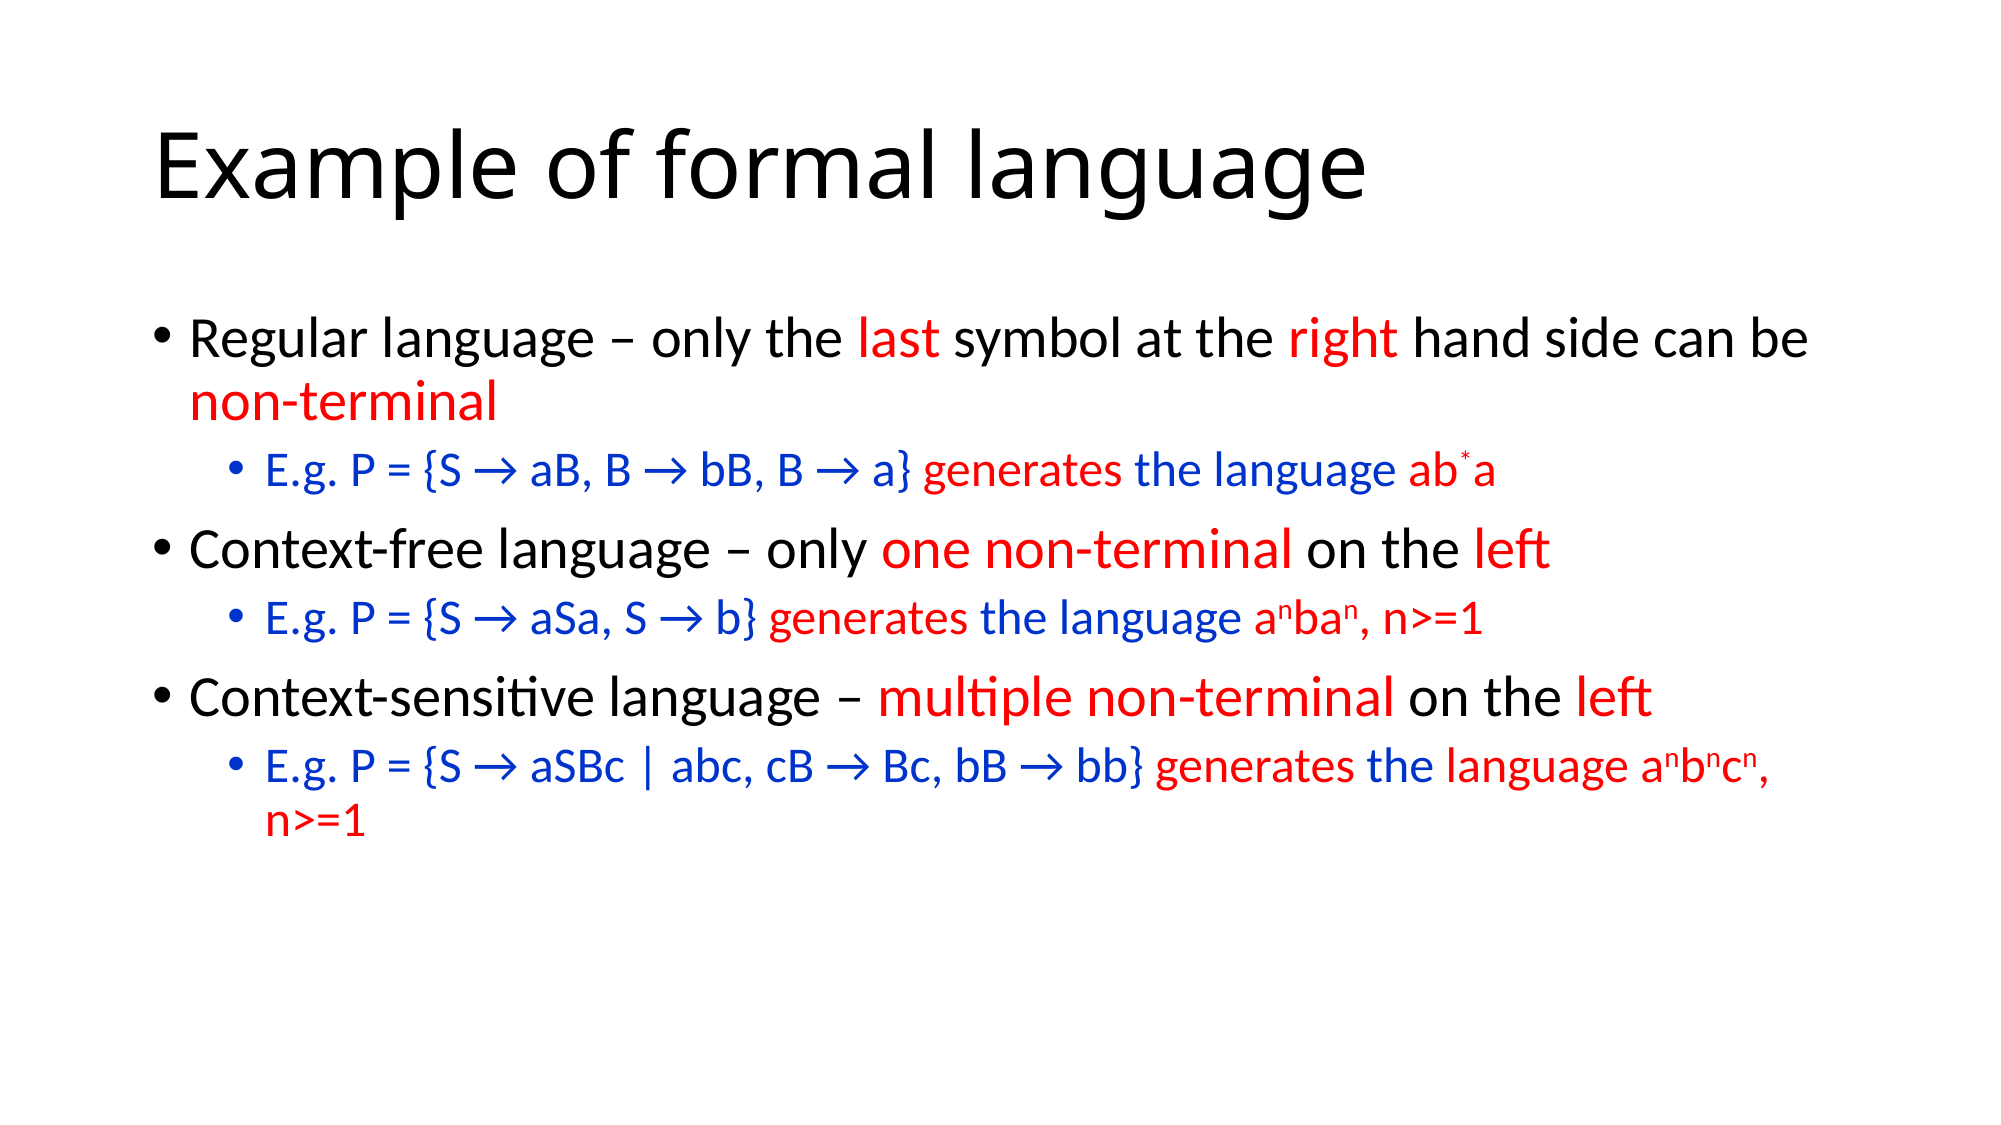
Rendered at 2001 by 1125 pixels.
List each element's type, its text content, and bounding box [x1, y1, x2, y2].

list Regular language – only the last symbol at the right hand side can be non-terminal E.g. P = {S → aB, B → bB, B → a} generates the language ab*a Context-free language – only one non-terminal on the left E.g. P = {S → aSa, S → b} generates the language anban, n>=1 Context-sensitive language – multiple non-terminal on the left E.g. P = {S → aSBc | abc, cB → Bc, bB → bb} generates the language anbncn, n>=1 [137, 299, 1863, 1014]
title Example of formal language [137, 59, 1863, 278]
